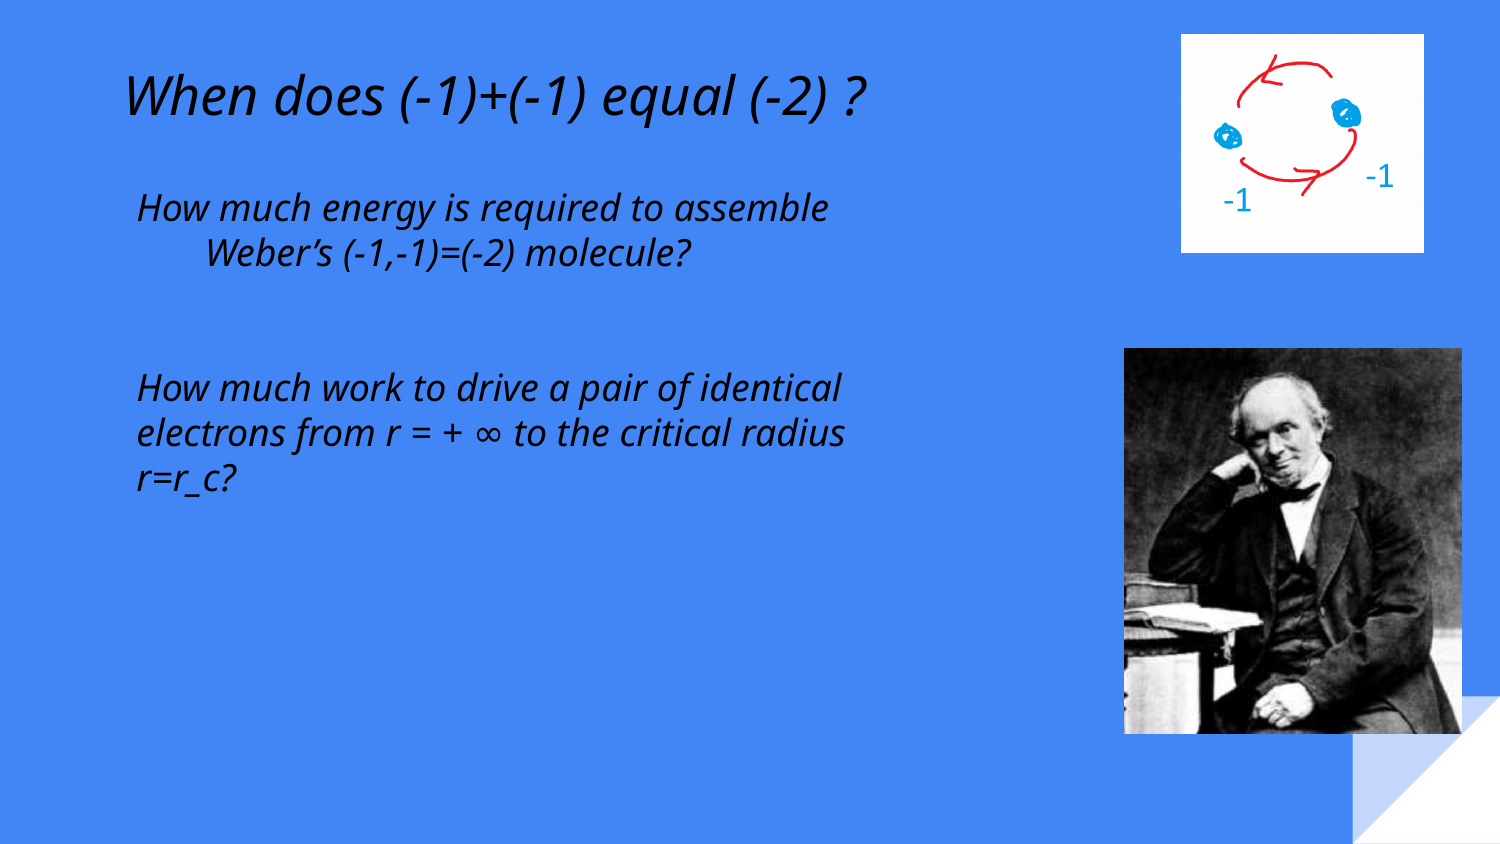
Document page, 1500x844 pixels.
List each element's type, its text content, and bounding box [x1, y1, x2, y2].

text_box How much energy is required to assemble Weber’s (-1,-1)=(-2) molecule? How much work to drive a pair of identical electrons from r = + ∞ to the critical radius r=r_c? [121, 169, 925, 695]
text_box When does (-1)+(-1) equal (-2) ? [108, 46, 1175, 139]
picture [1123, 347, 1462, 734]
picture [1180, 34, 1425, 253]
